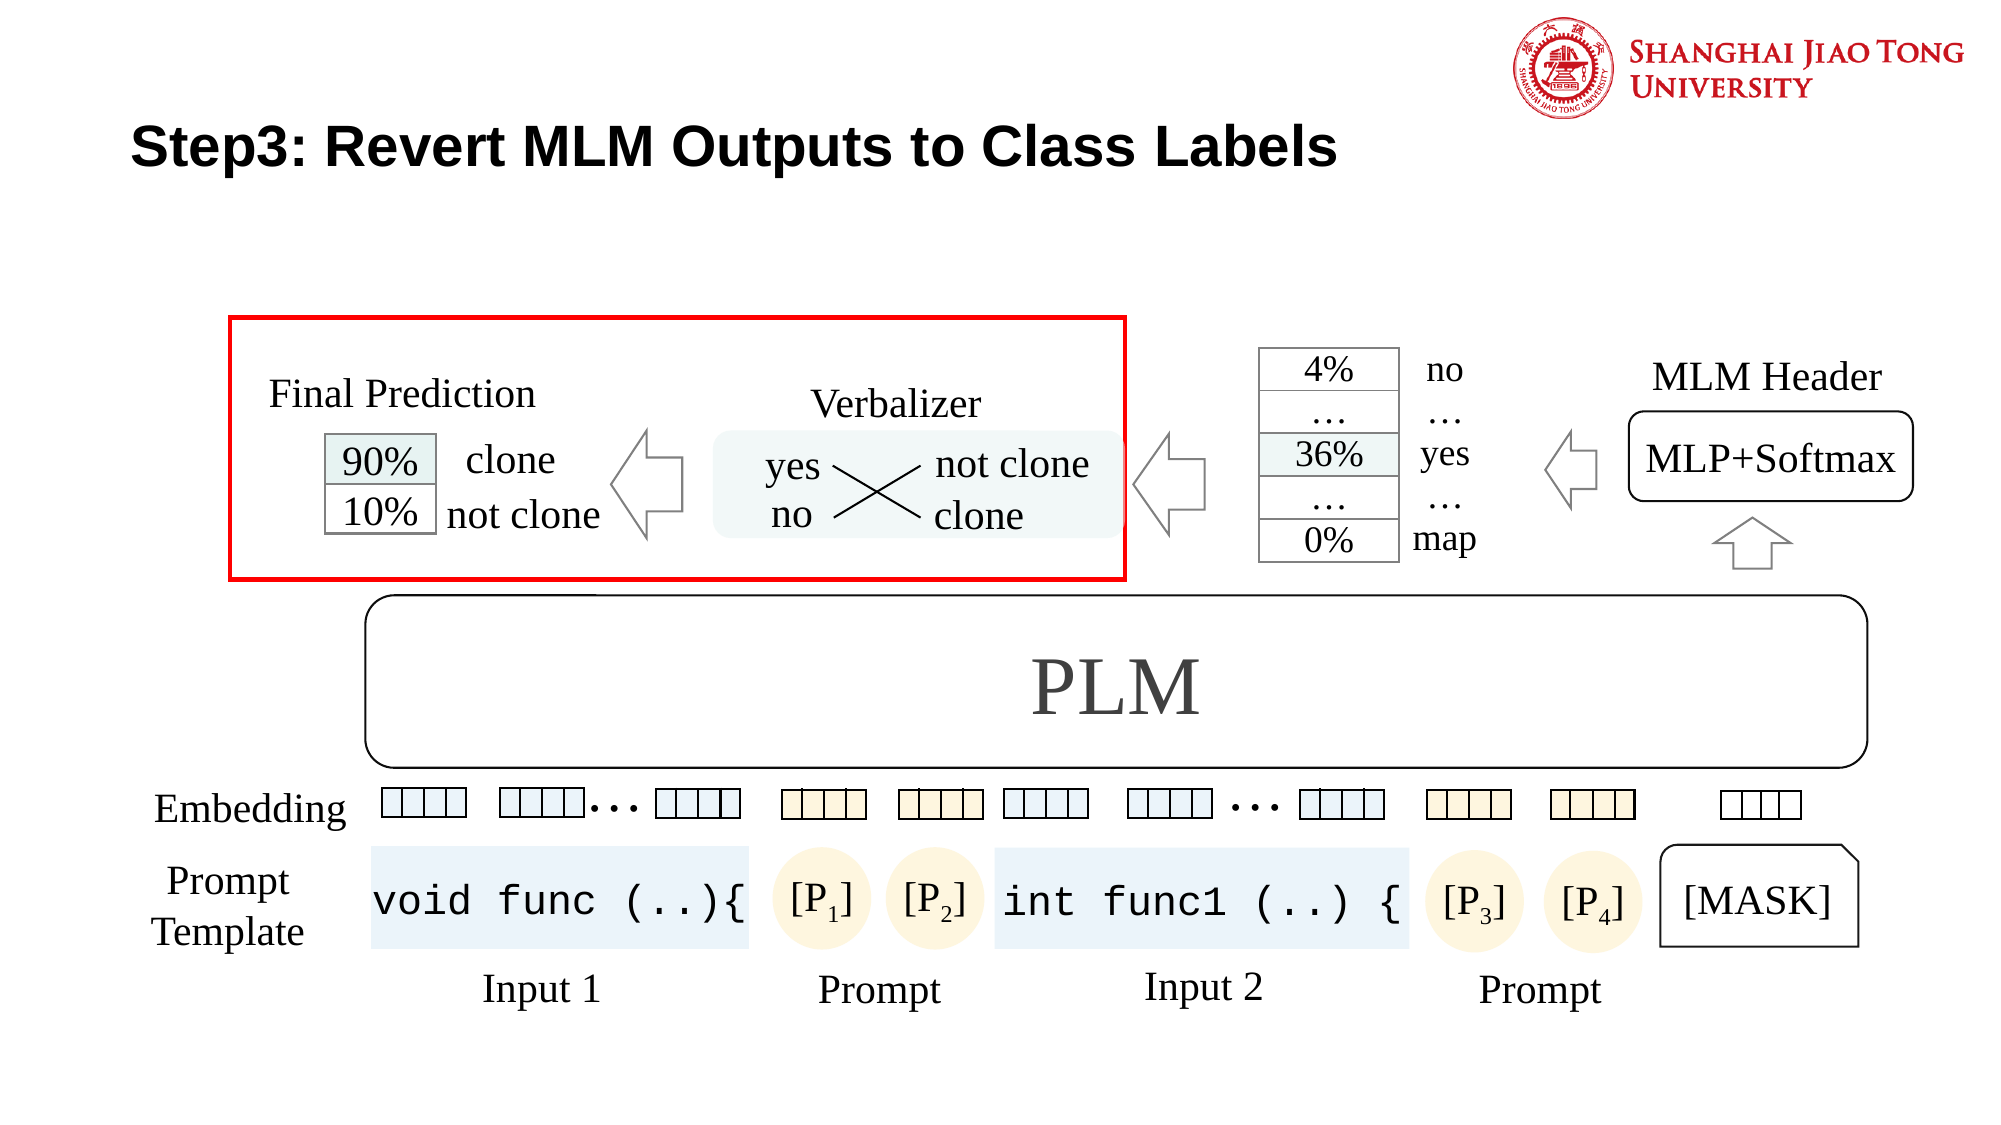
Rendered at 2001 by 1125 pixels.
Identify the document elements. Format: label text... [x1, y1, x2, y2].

picture [1513, 17, 1964, 119]
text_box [109, 595, 1868, 1033]
table_cell 36% [1260, 434, 1392, 475]
title Step3: Revert MLM Outputs to Class Labels [115, 71, 1513, 186]
table_cell yes [1392, 432, 1499, 475]
table_cell … [1392, 475, 1499, 517]
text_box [208, 349, 1205, 539]
table_header 4% [1260, 349, 1392, 390]
table_cell … [1392, 390, 1499, 432]
text_box [1544, 428, 1573, 512]
text_box [229, 316, 1126, 349]
table_header no [1392, 348, 1499, 390]
table_cell map [1392, 517, 1499, 559]
text_box [1710, 516, 1795, 570]
table_cell 0% [1260, 520, 1398, 561]
table_cell … [1260, 477, 1392, 518]
text_box [229, 539, 1126, 581]
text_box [1573, 341, 1913, 502]
table_cell … [1260, 391, 1392, 432]
